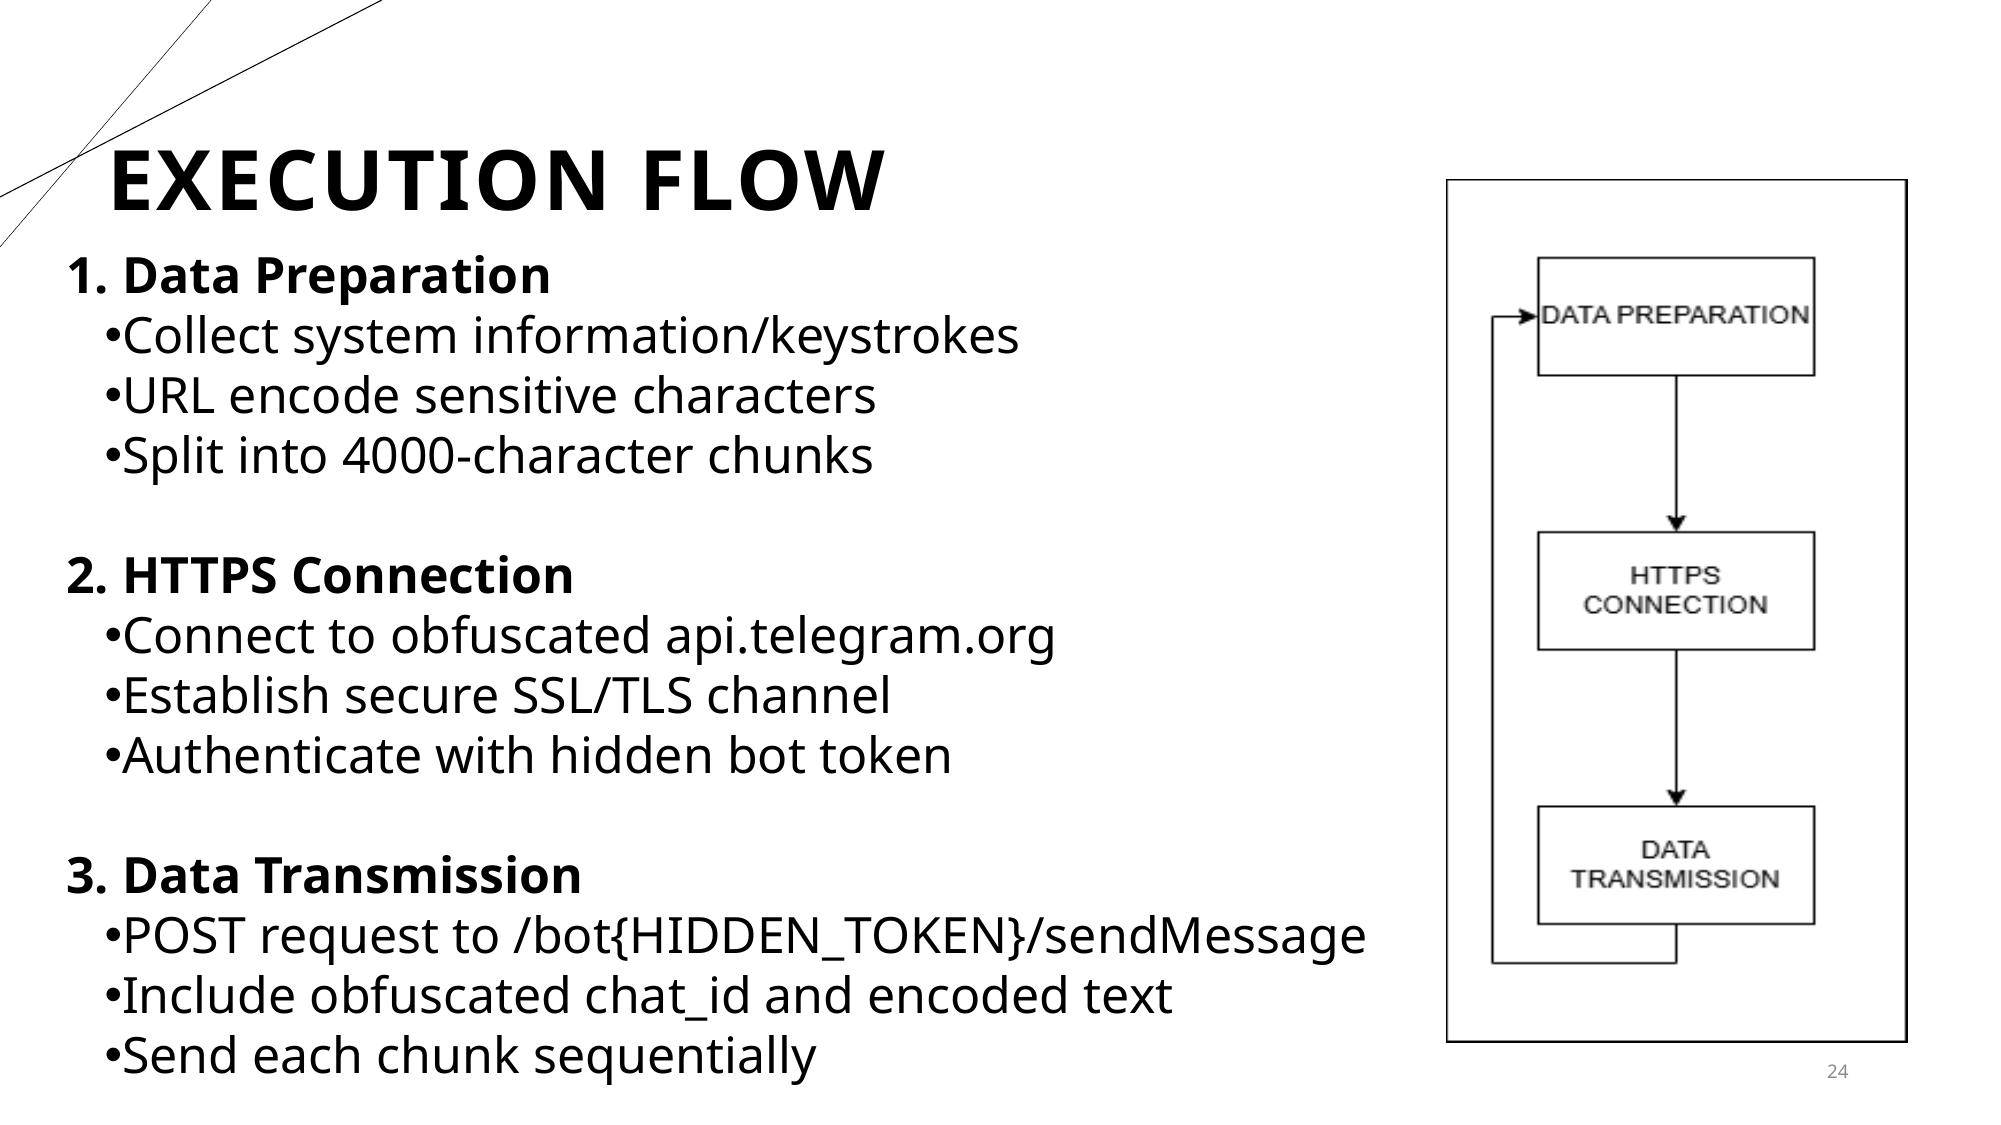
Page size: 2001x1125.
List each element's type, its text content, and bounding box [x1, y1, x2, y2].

text_box 1. Data Preparation Collect system information/keystrokes URL encode sensitive characters Split into 4000-character chunks 2. HTTPS Connection Connect to obfuscated api.telegram.org Establish secure SSL/TLS channel Authenticate with hidden bot token 3. Data Transmission POST request to /bot{HIDDEN_TOKEN}/sendMessage Include obfuscated chat_id and encoded text Send each chunk sequentially [51, 236, 1447, 1092]
picture [1446, 179, 1908, 1043]
title Execution Flow [92, 120, 1163, 236]
slide_number 24 [1701, 1043, 1864, 1103]
